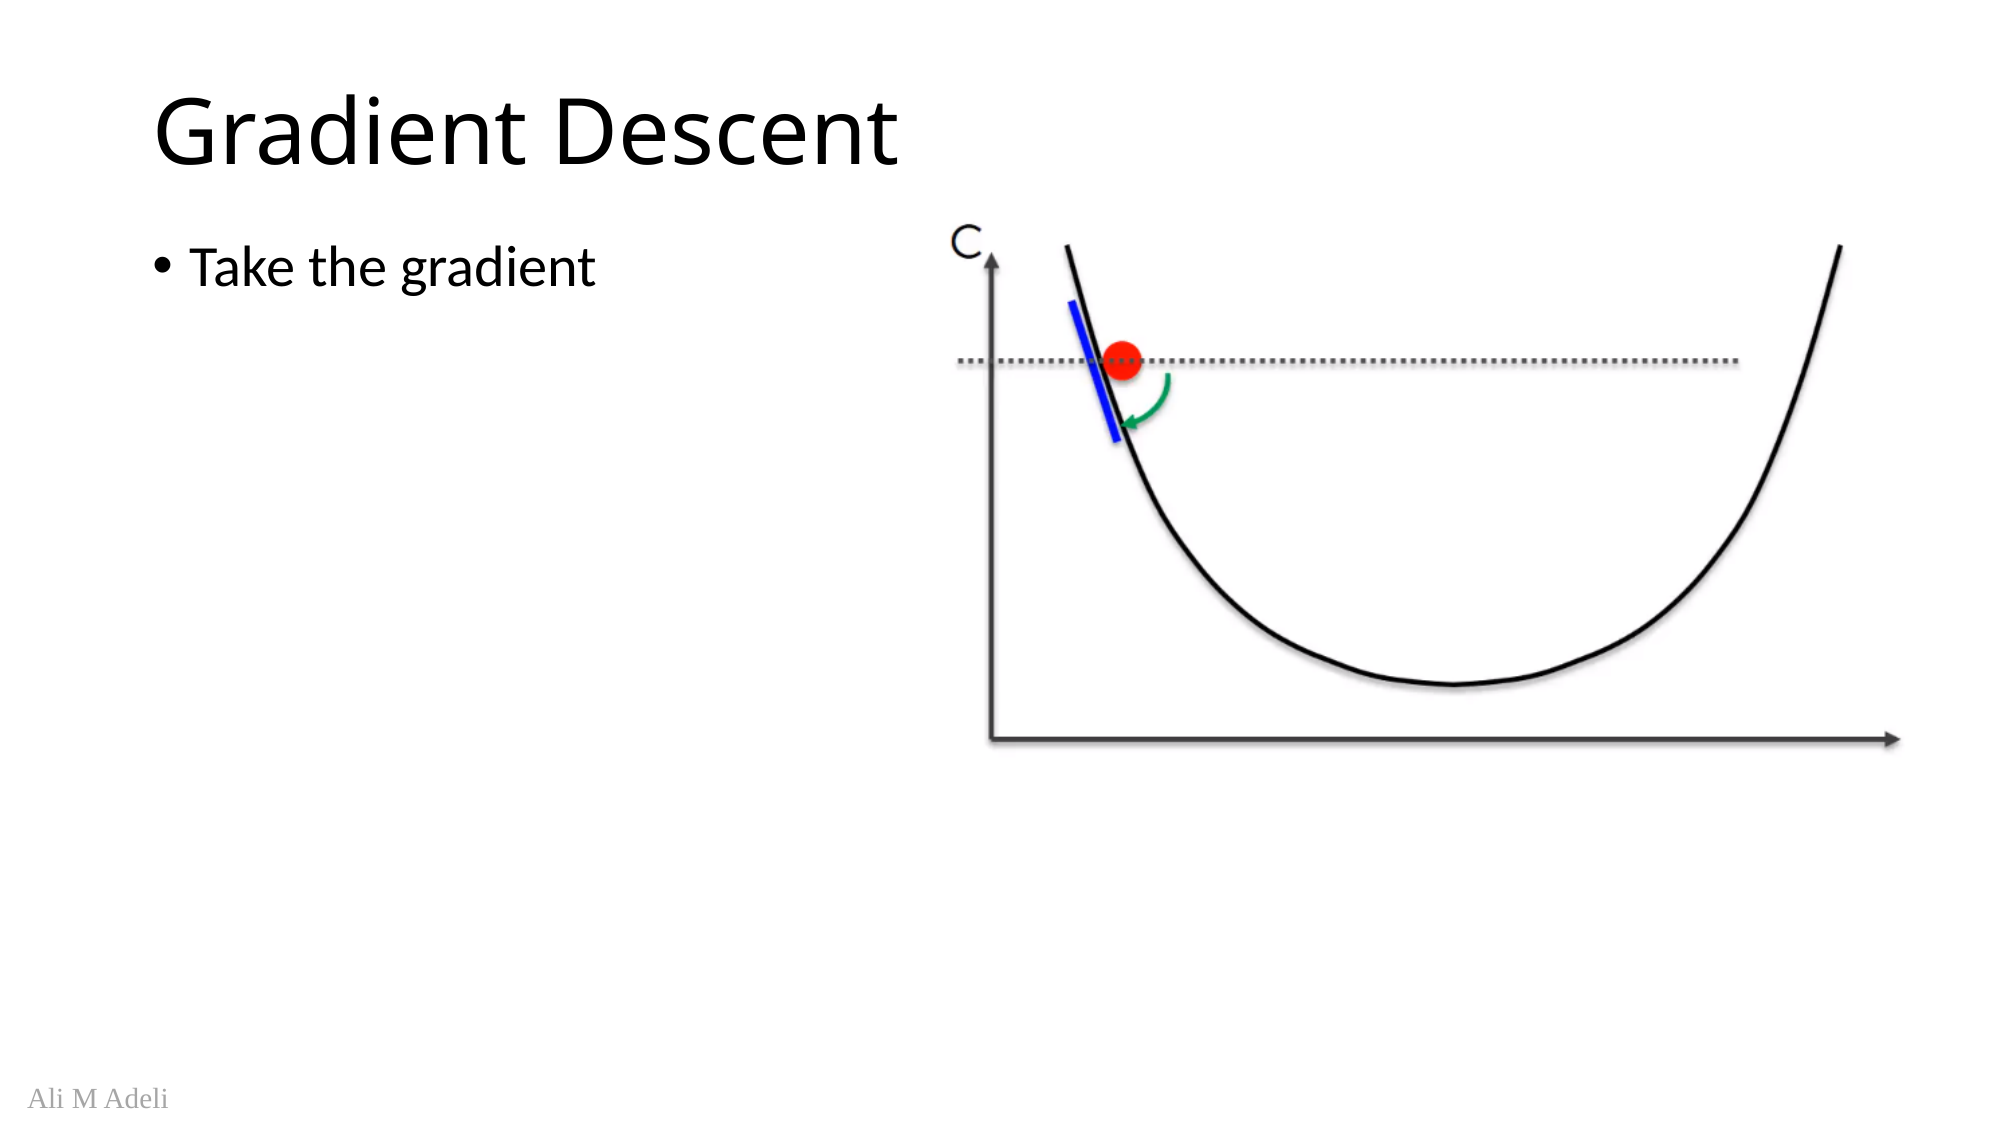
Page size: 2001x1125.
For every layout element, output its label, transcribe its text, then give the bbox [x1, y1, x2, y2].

list Take the gradient [137, 228, 1035, 1020]
picture [932, 192, 1914, 808]
title Gradient Descent [137, 59, 1863, 210]
